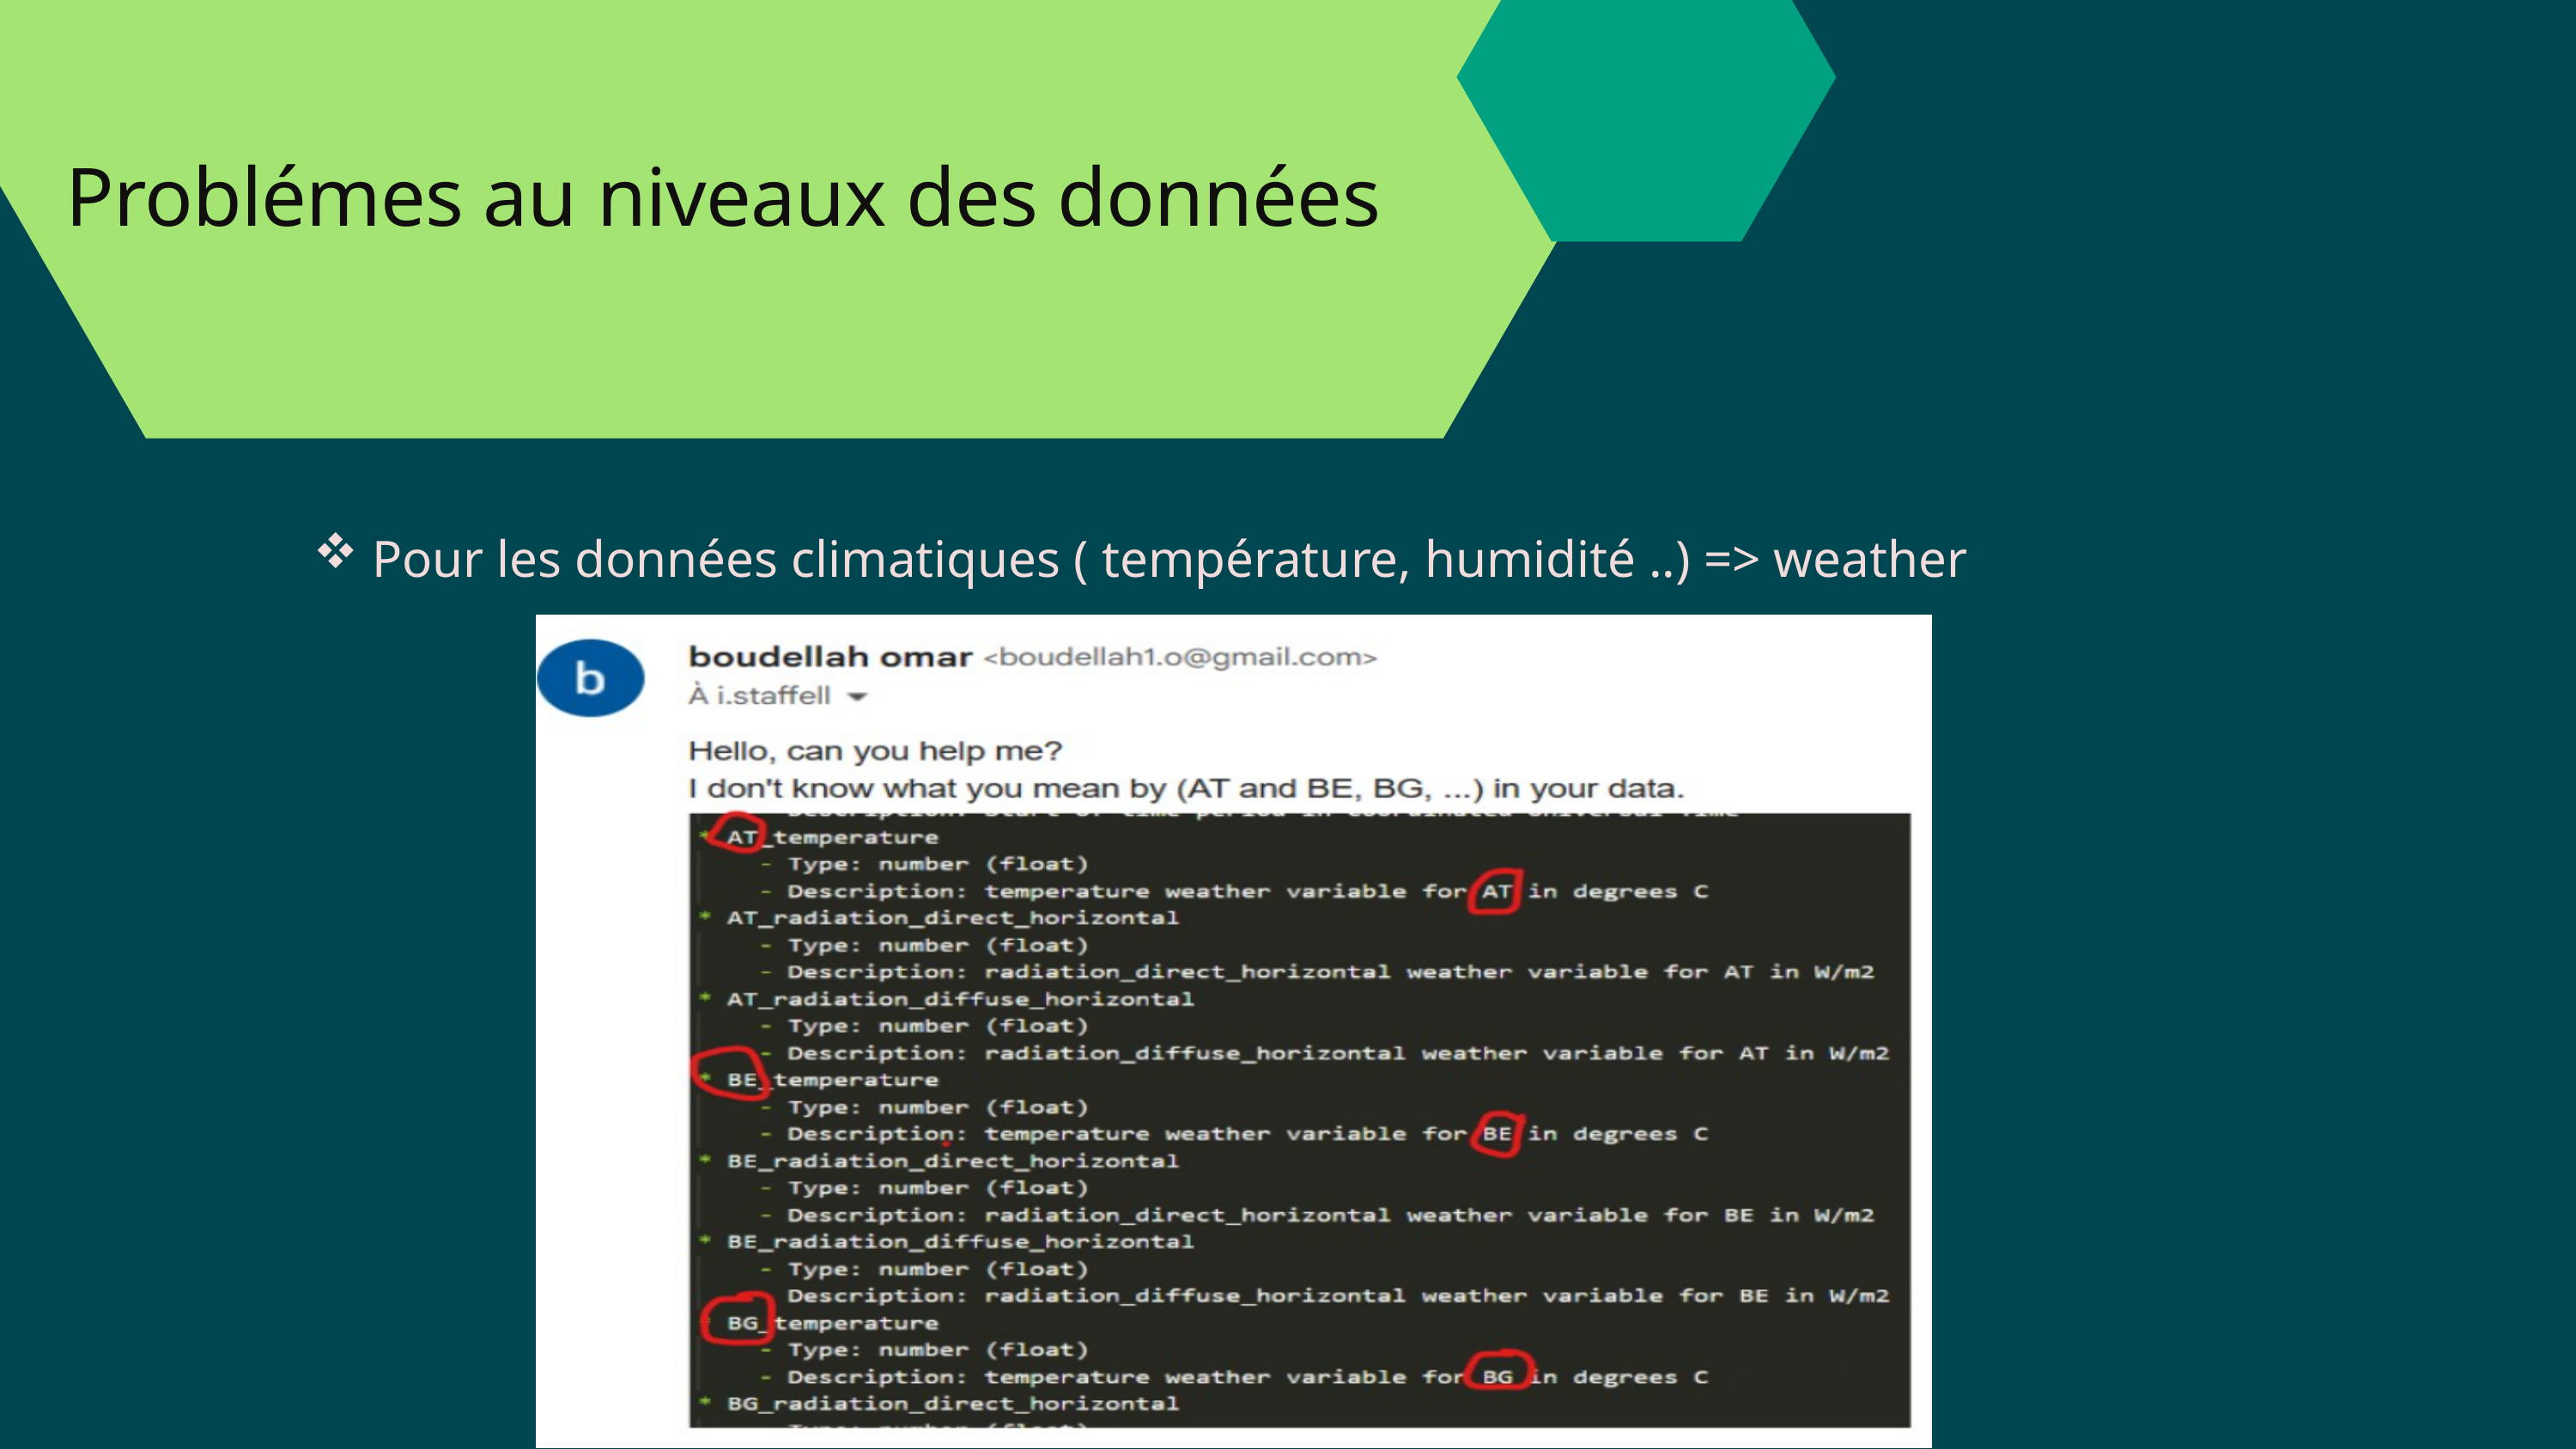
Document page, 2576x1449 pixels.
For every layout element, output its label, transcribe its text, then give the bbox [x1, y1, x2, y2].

picture [536, 614, 1933, 1448]
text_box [1456, 0, 1837, 242]
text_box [0, 0, 1697, 439]
text_box Pour les données climatiques ( température, humidité ..) => weather [301, 520, 2290, 594]
